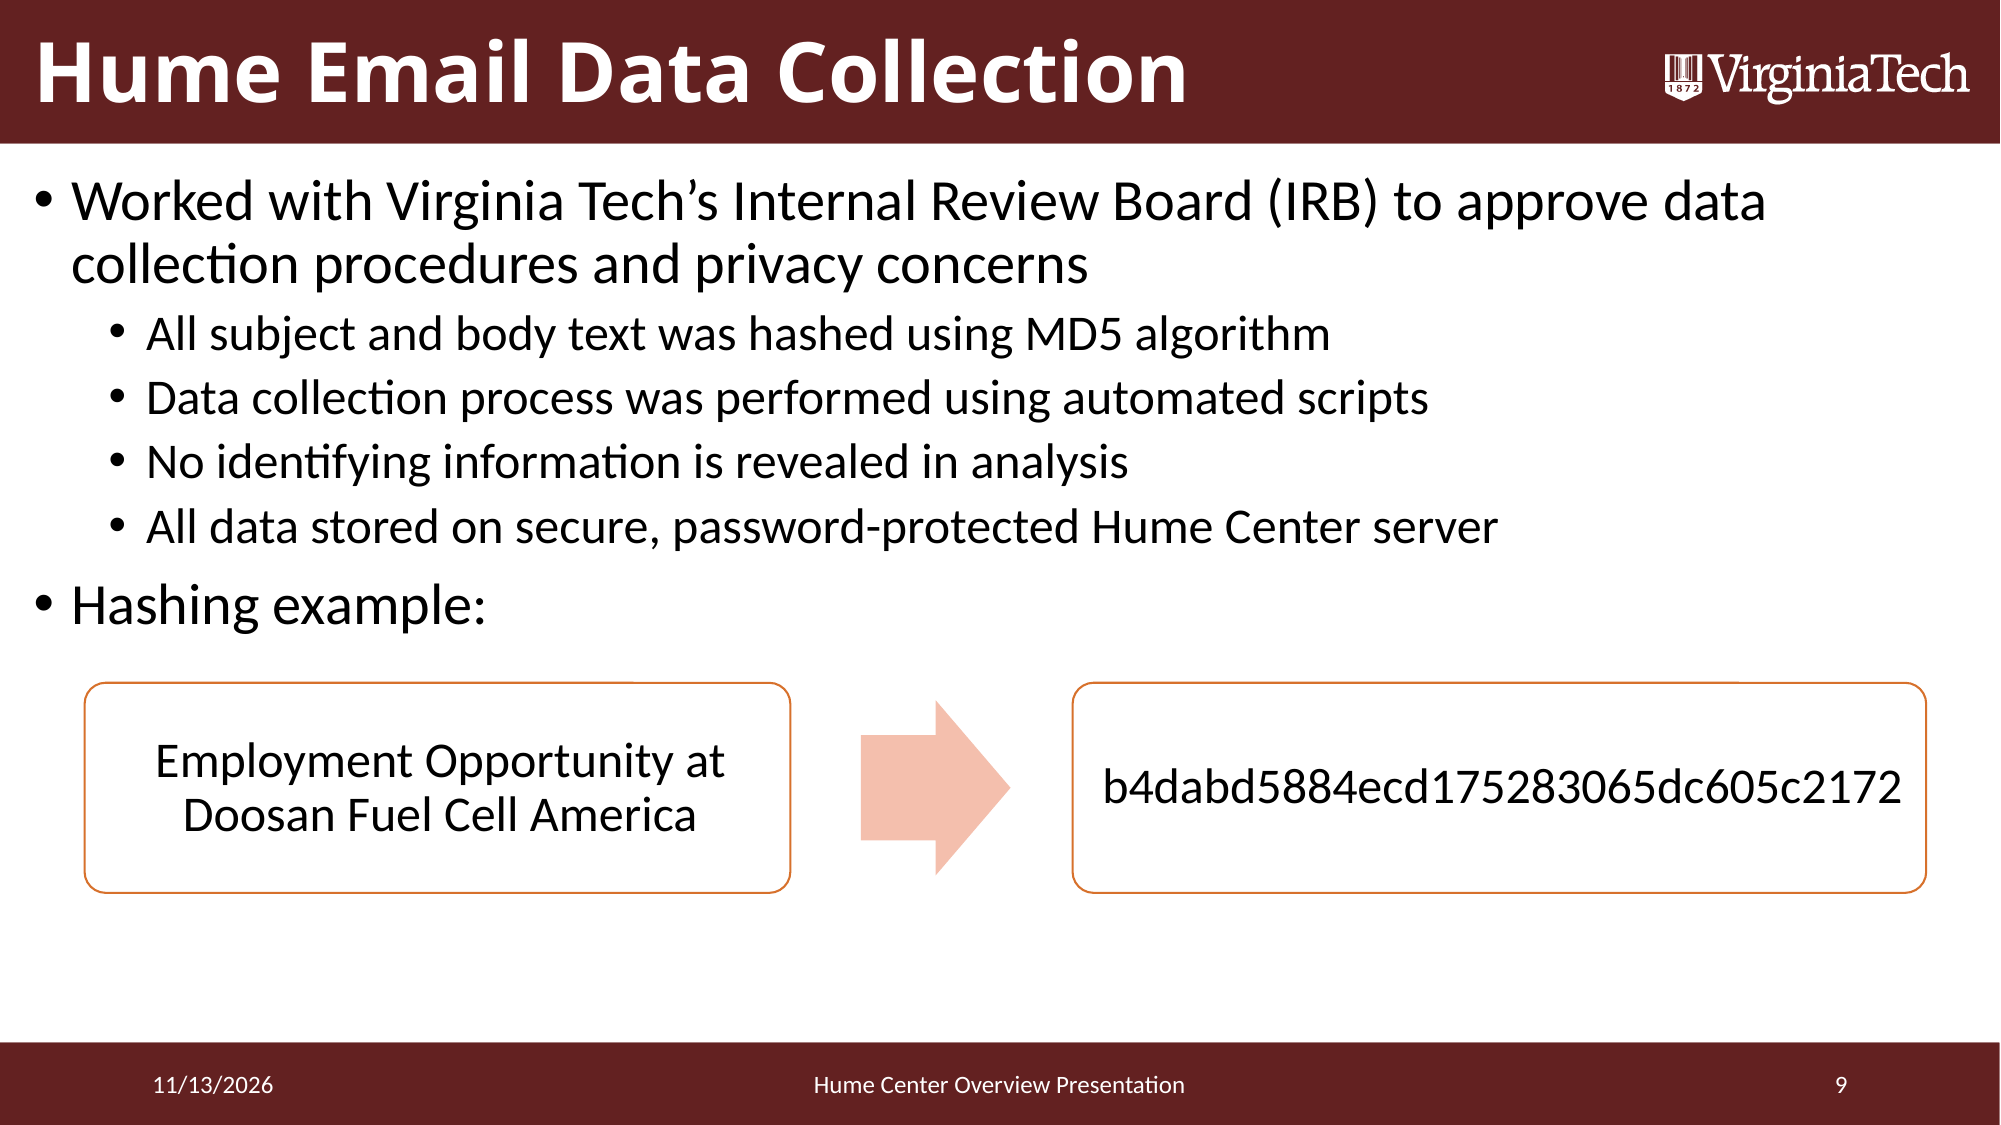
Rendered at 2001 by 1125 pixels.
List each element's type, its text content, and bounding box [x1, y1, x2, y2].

list Worked with Virginia Tech’s Internal Review Board (IRB) to approve data collection procedures and privacy concerns All subject and body text was hashed using MD5 algorithm Data collection process was performed using automated scripts No identifying information is revealed in analysis All data stored on secure, password-protected Hume Center server Hashing example: [18, 162, 1981, 1032]
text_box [82, 682, 1929, 893]
picture [1665, 52, 1970, 105]
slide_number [137, 1053, 588, 1114]
slide_number 9 [1412, 1053, 1863, 1114]
title Hume Email Data Collection [18, 19, 1650, 133]
footer Hume Center Overview Presentation [662, 1053, 1338, 1114]
